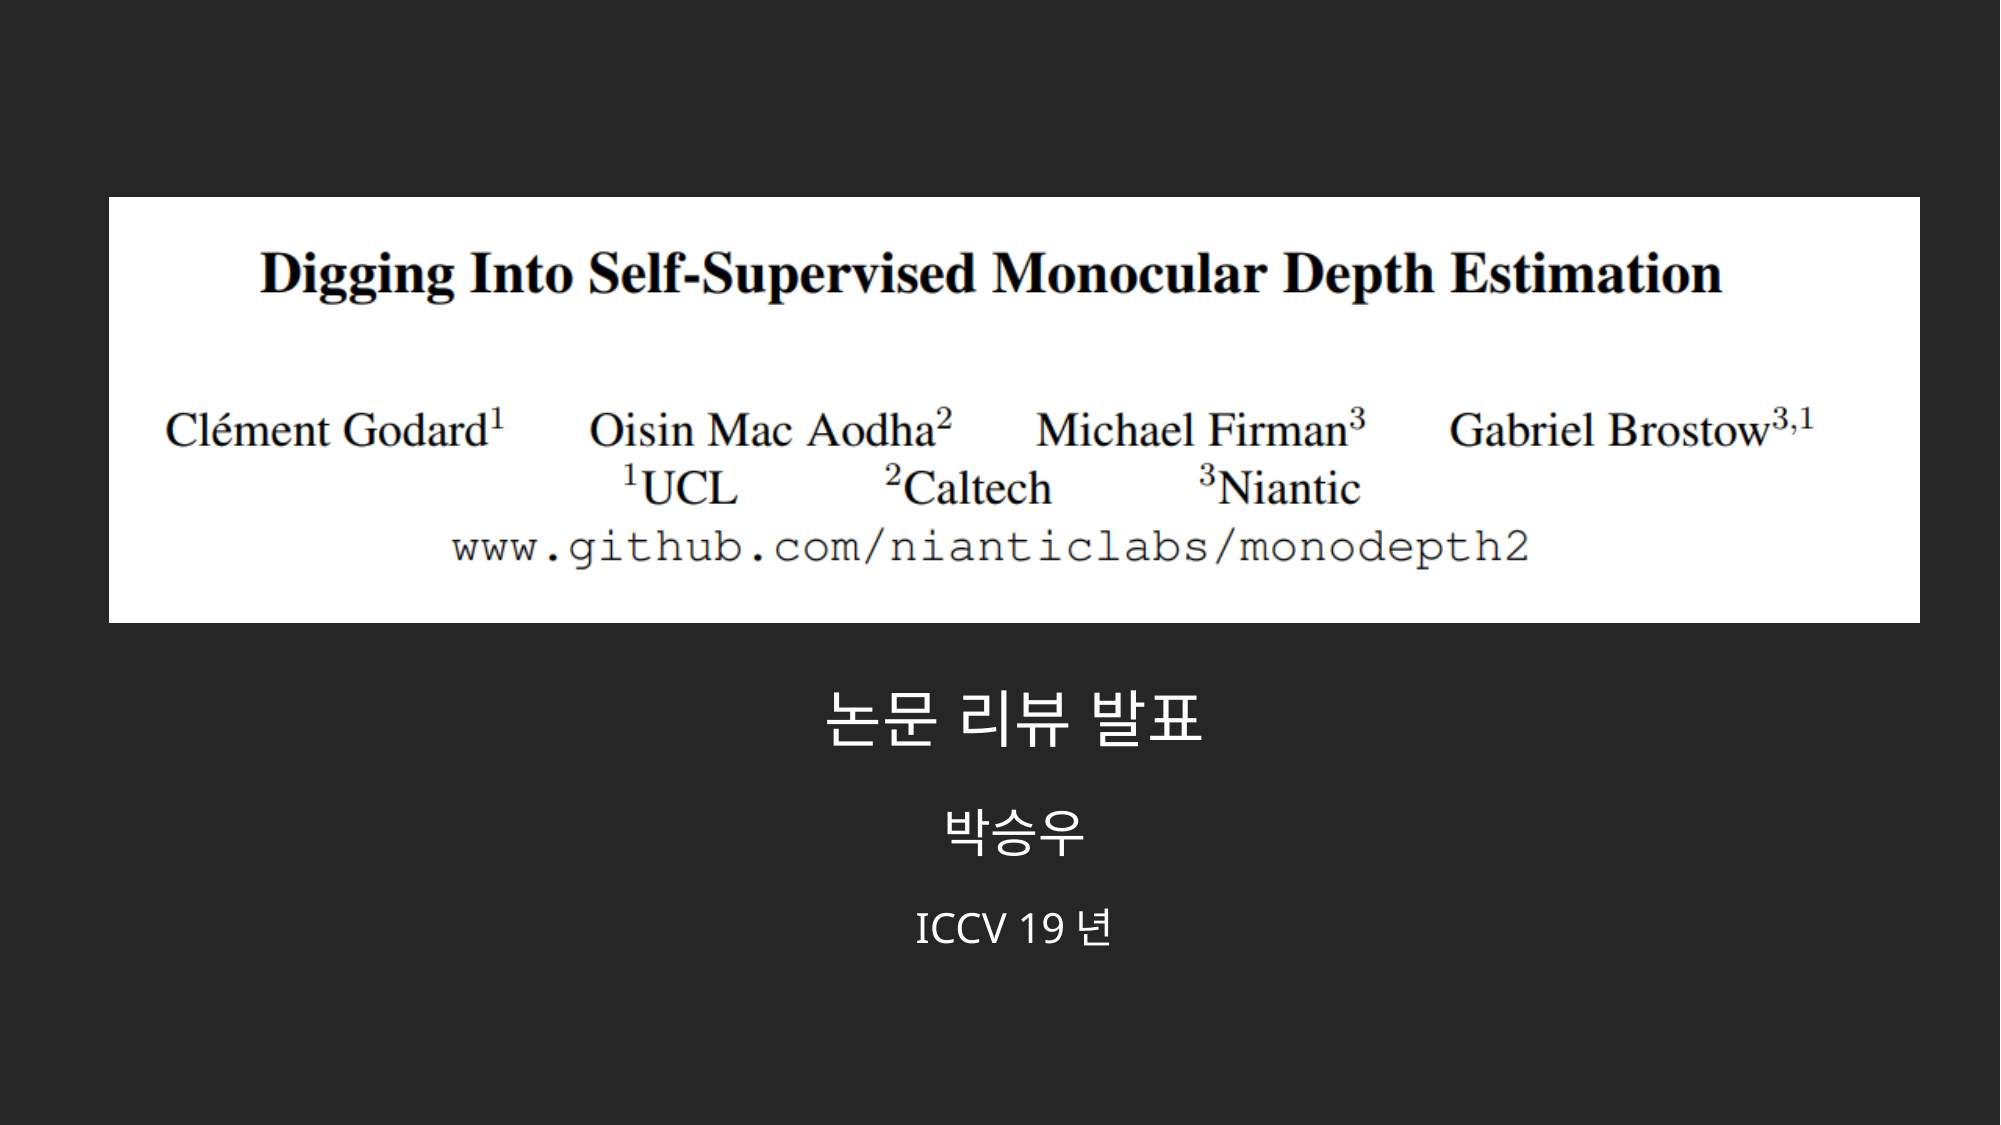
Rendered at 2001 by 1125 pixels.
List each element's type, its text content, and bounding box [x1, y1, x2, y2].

picture [109, 197, 1920, 623]
text_box 박승우 [743, 792, 1286, 870]
text_box ICCV 19년 [743, 894, 1286, 960]
text_box 논문 리뷰 발표 [743, 672, 1286, 763]
